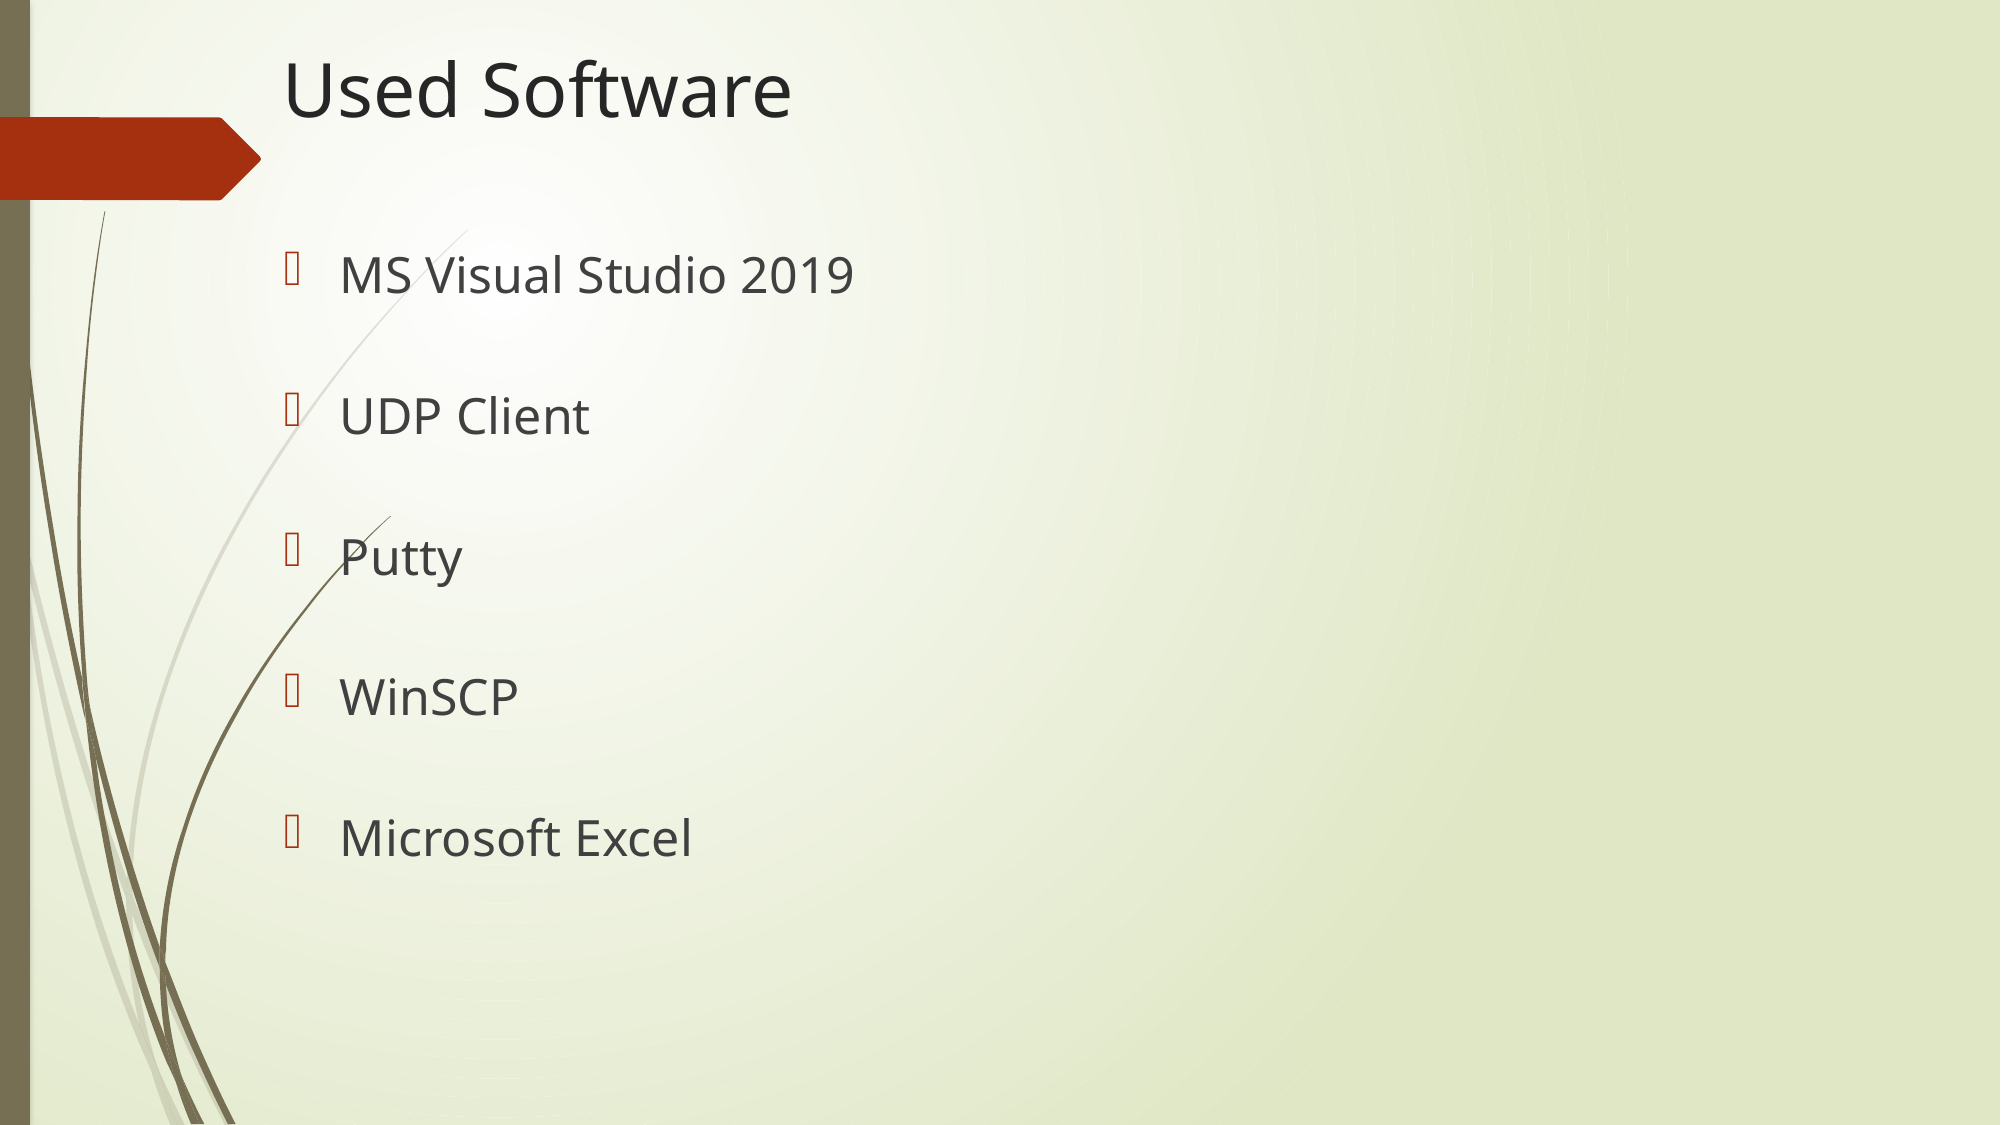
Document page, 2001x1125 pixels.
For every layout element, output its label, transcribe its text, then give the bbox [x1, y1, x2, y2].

title Used Software [267, 35, 1888, 156]
list MS Visual Studio 2019 UDP Client Putty WinSCP Microsoft Excel [268, 175, 1732, 946]
